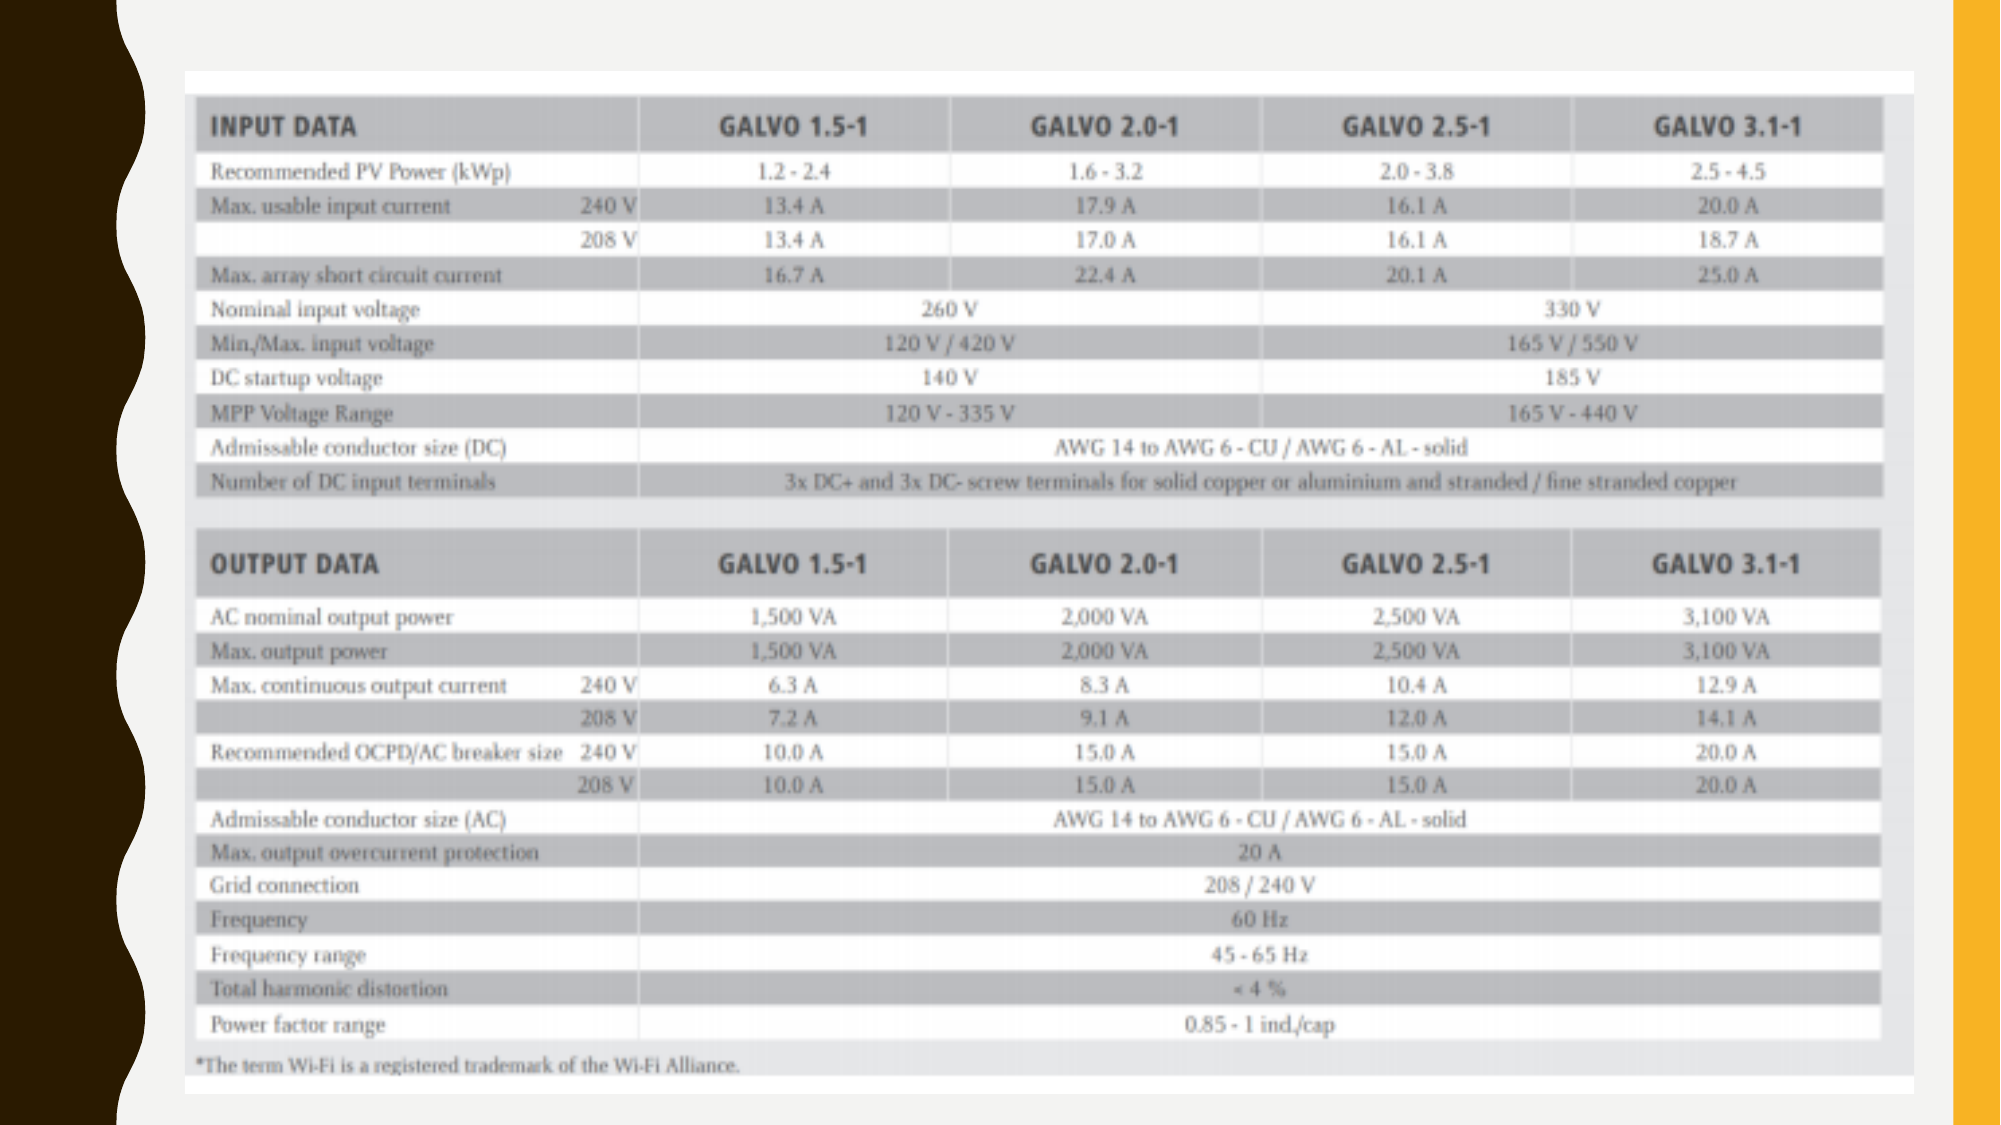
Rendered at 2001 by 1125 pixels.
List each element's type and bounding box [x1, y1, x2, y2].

list [184, 71, 1915, 1094]
